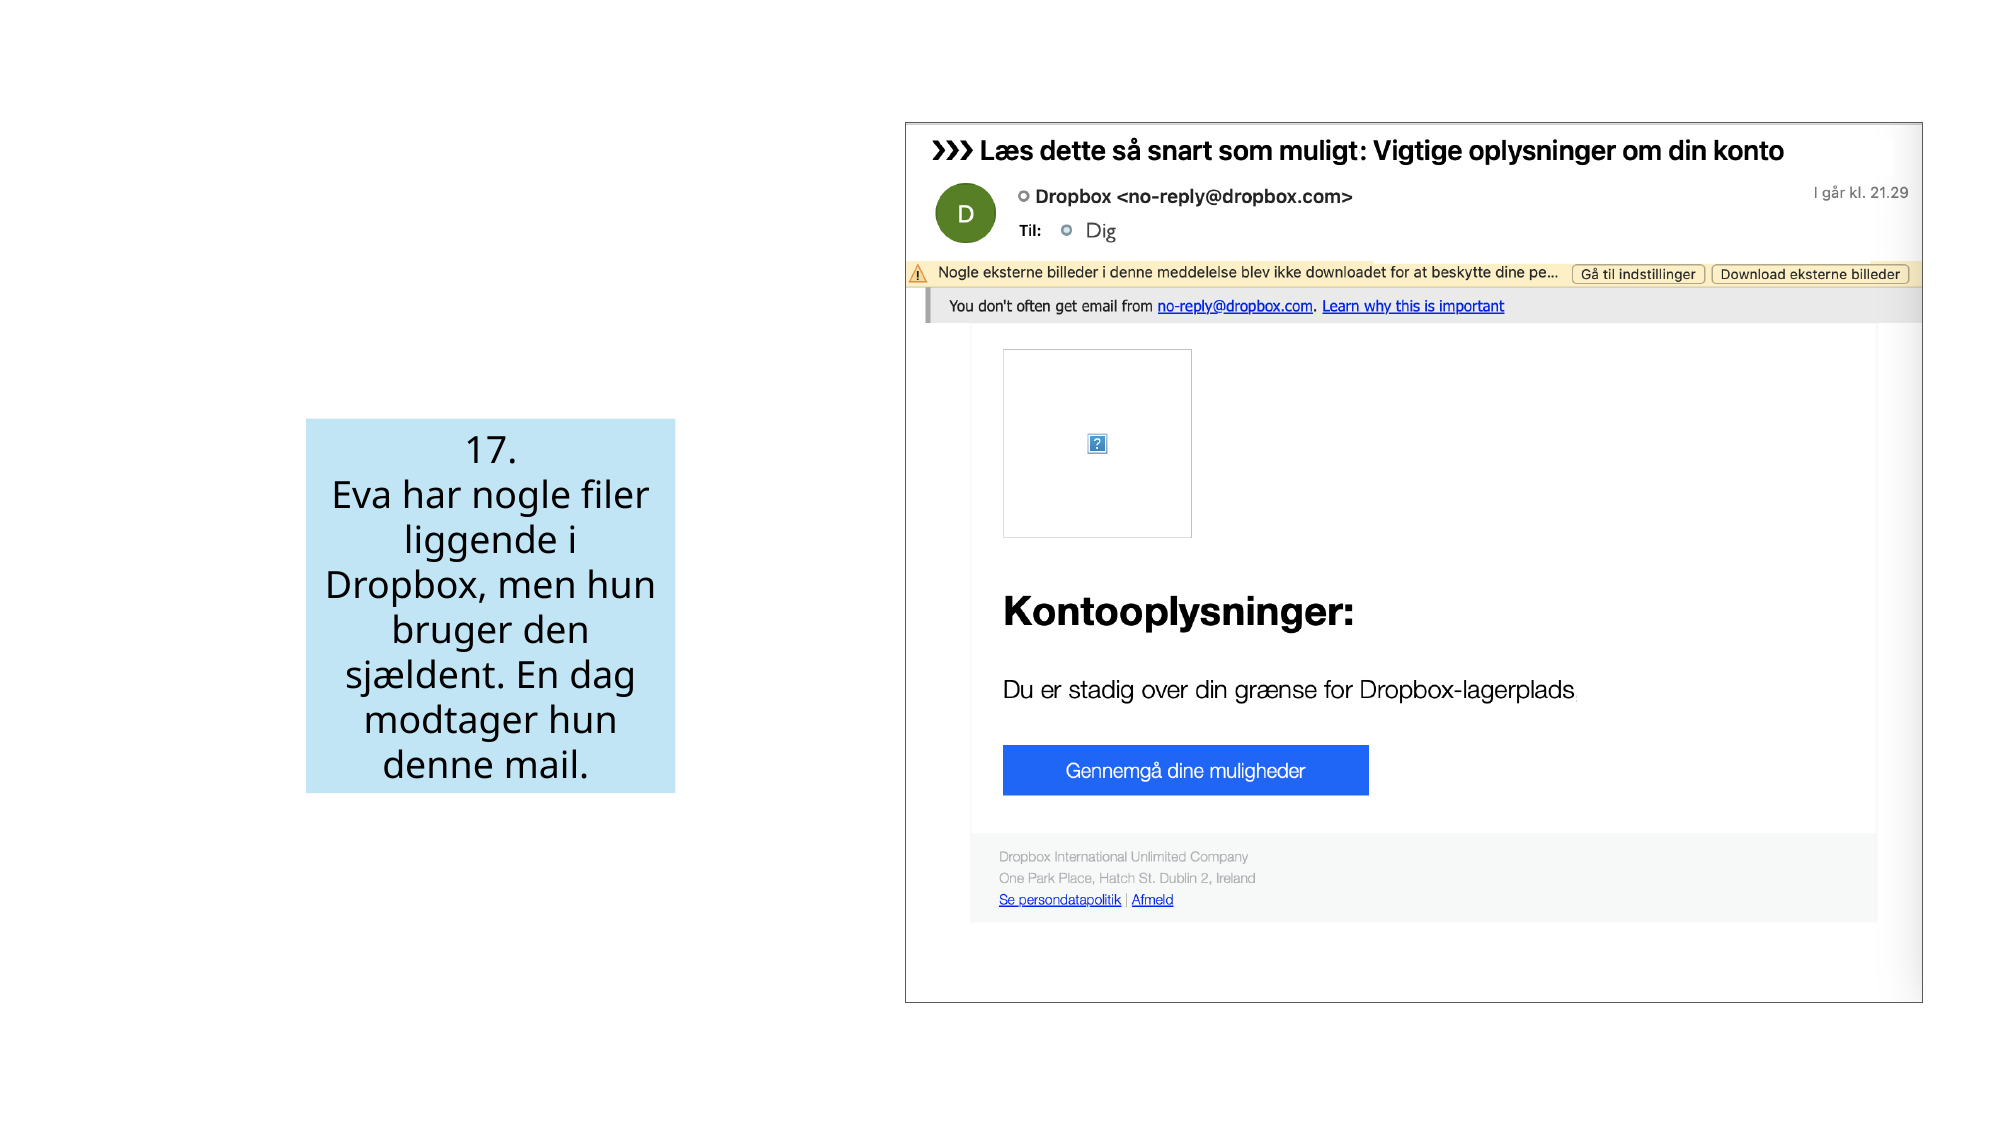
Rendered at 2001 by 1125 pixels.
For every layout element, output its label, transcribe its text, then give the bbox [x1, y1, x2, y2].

text_box 17. Eva har nogle filer liggende i Dropbox, men hun bruger den sjældent. En dag modtager hun denne mail. [306, 418, 676, 794]
picture [904, 122, 1923, 1003]
